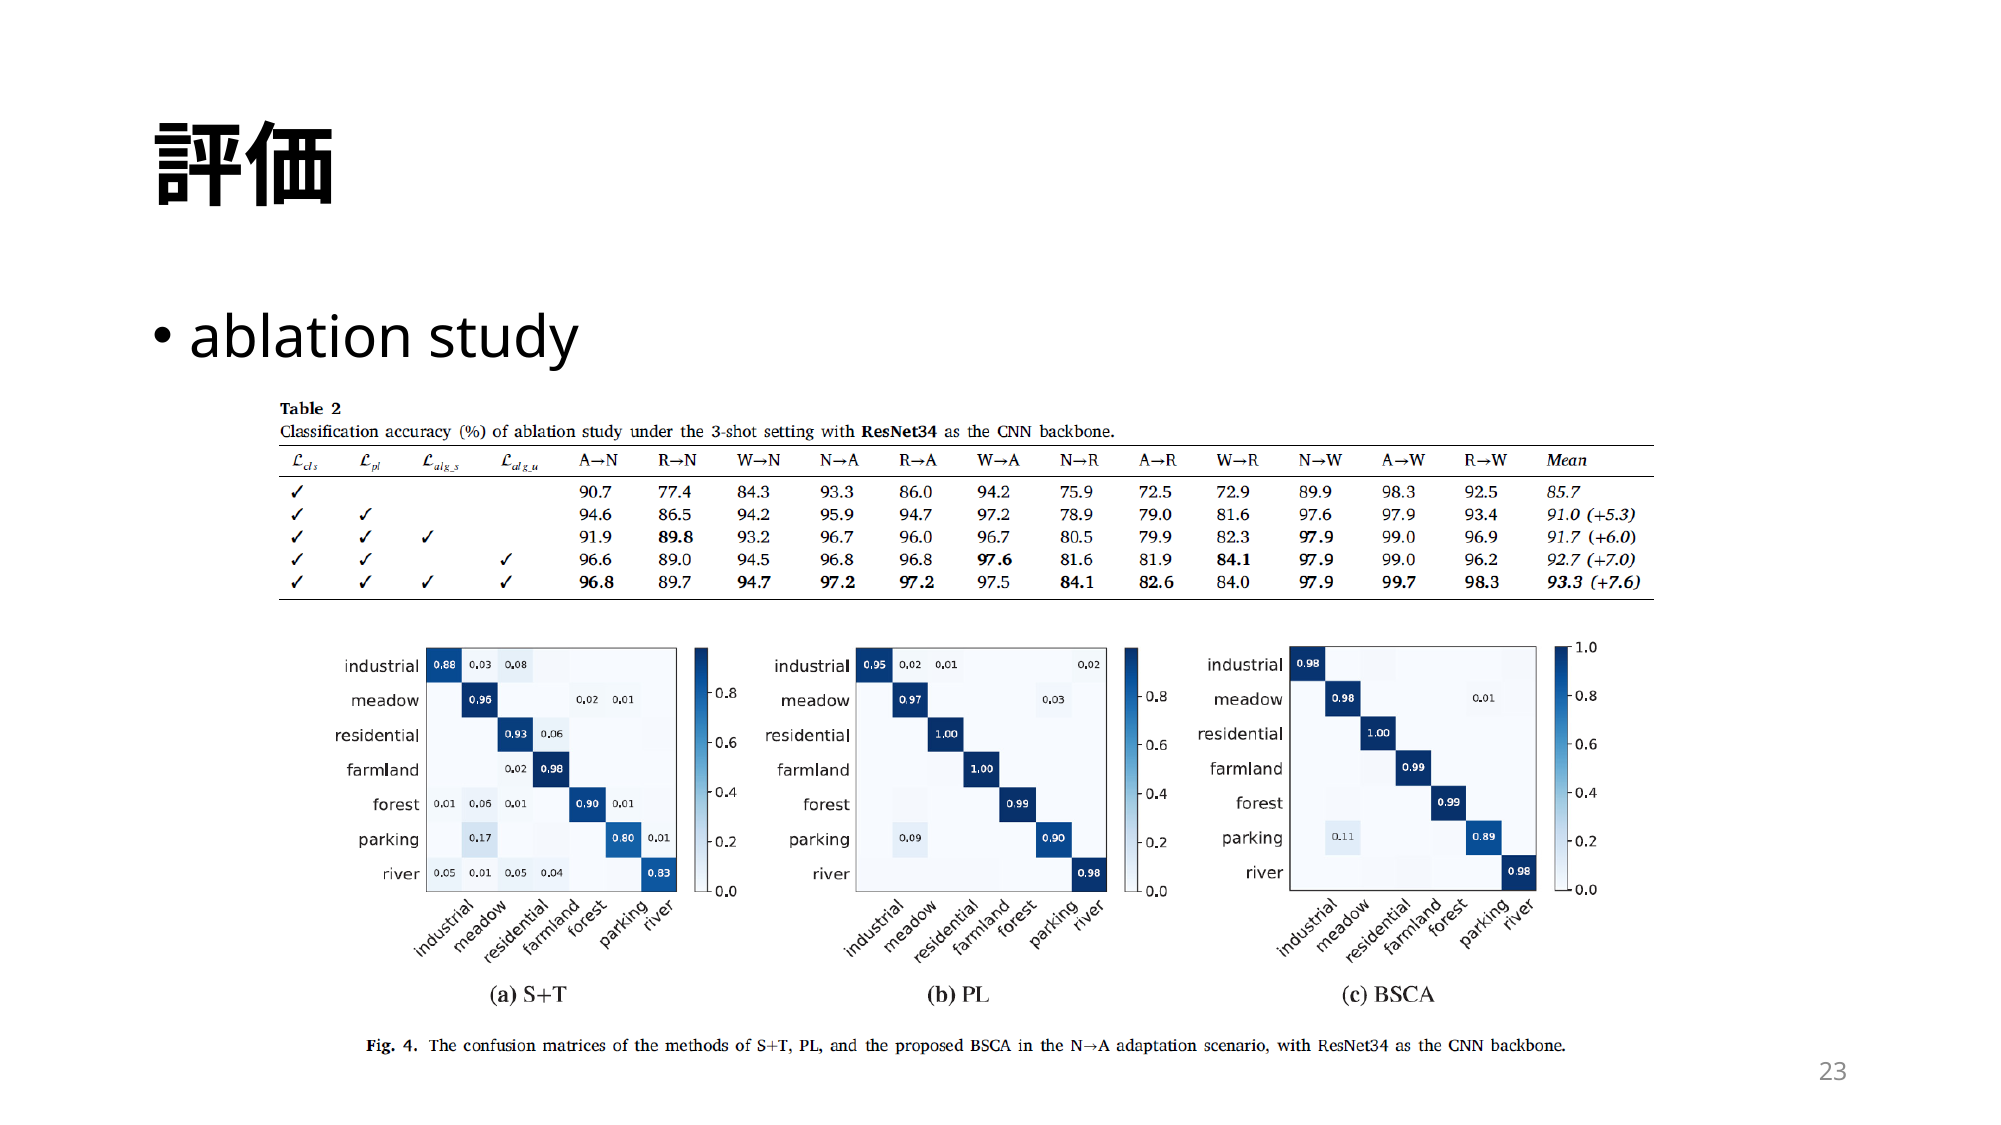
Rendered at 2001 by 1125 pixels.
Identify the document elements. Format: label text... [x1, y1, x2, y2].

list ablation study [137, 299, 1863, 1014]
slide_number 23 [1412, 1042, 1863, 1103]
picture [264, 388, 1682, 1066]
title 評価 [137, 59, 1863, 278]
